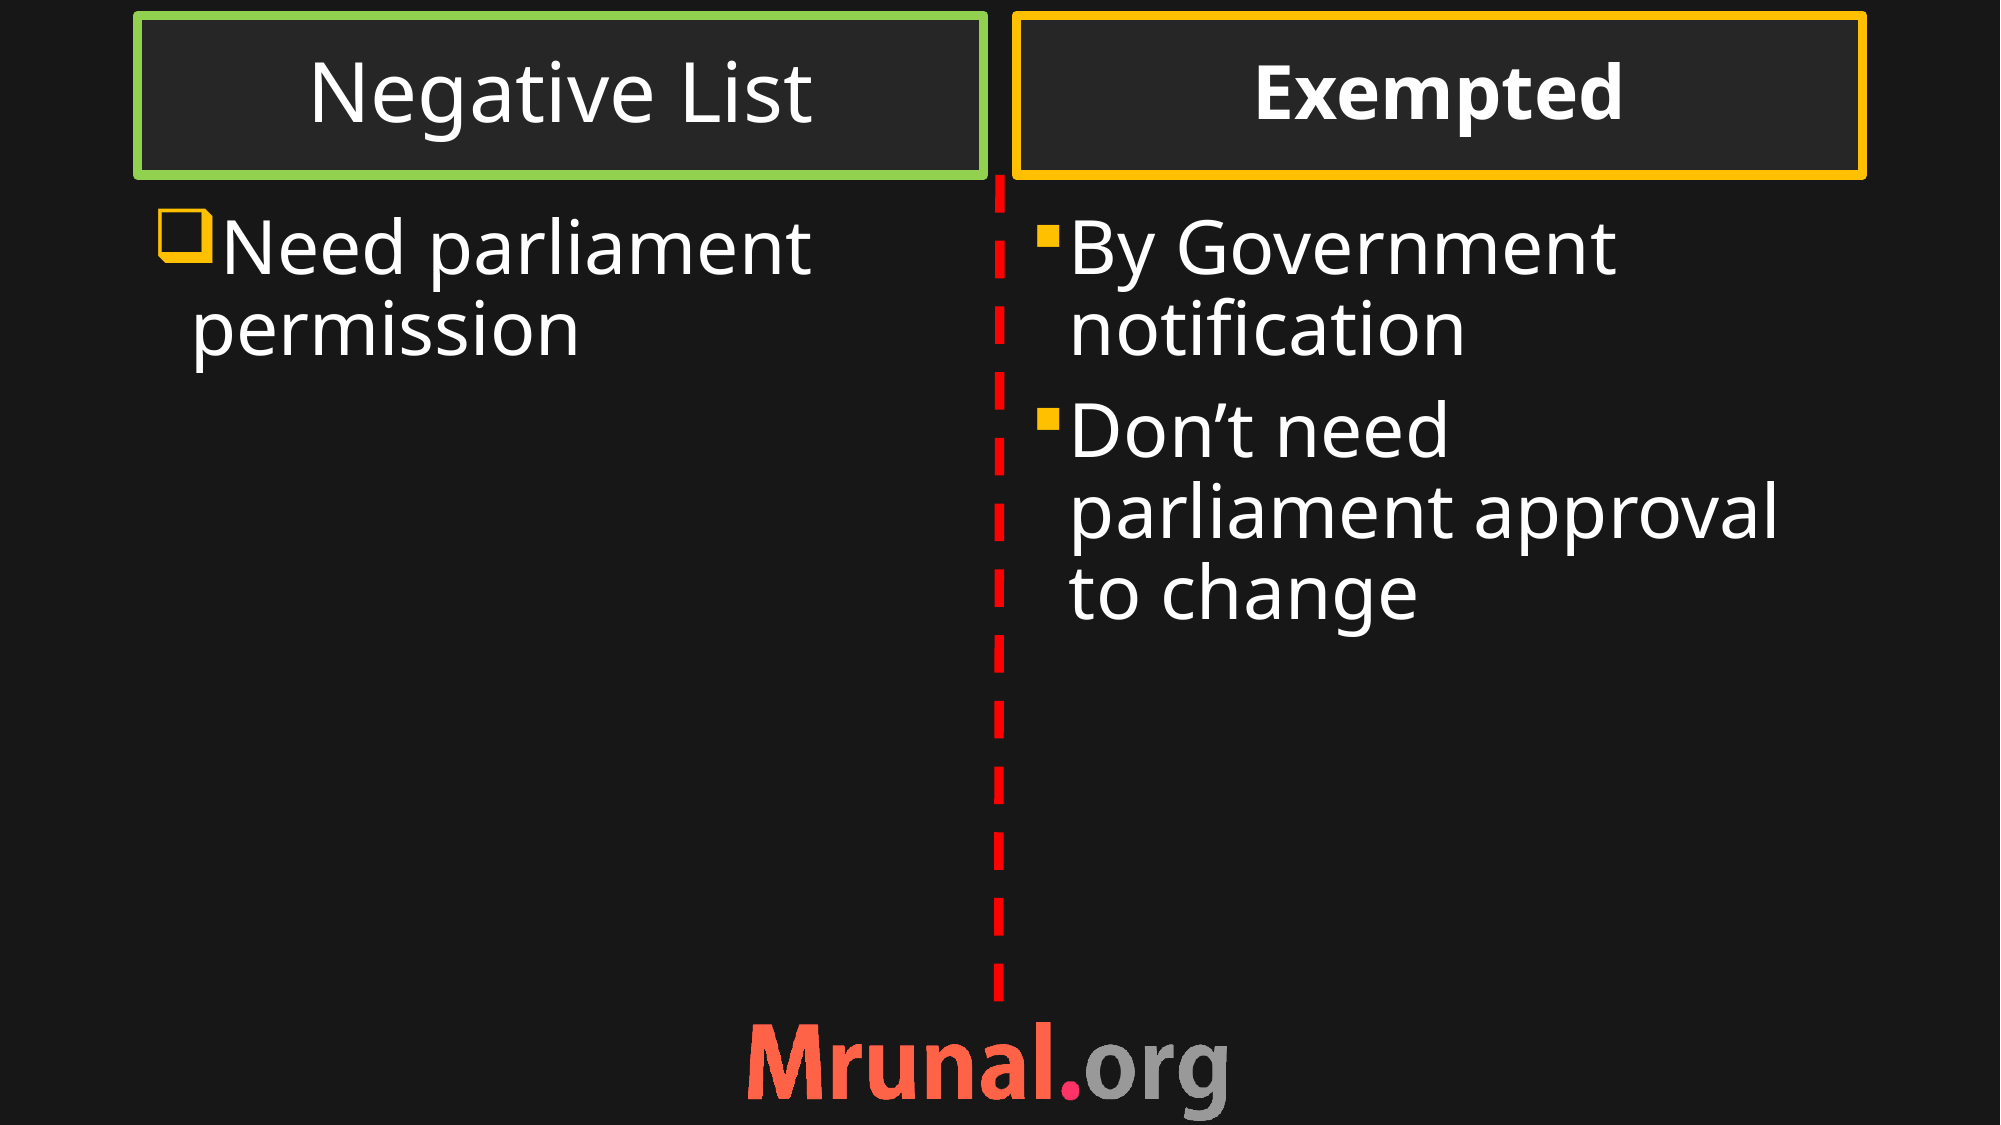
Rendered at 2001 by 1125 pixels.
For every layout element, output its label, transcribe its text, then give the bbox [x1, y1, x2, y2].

picture [741, 1005, 1230, 1125]
list Exempted [1012, 11, 1867, 180]
list Negative List [133, 11, 988, 180]
list Need parliament permission [137, 202, 984, 1019]
list By Government notification Don’t need parliament approval to change [1016, 202, 1863, 1016]
